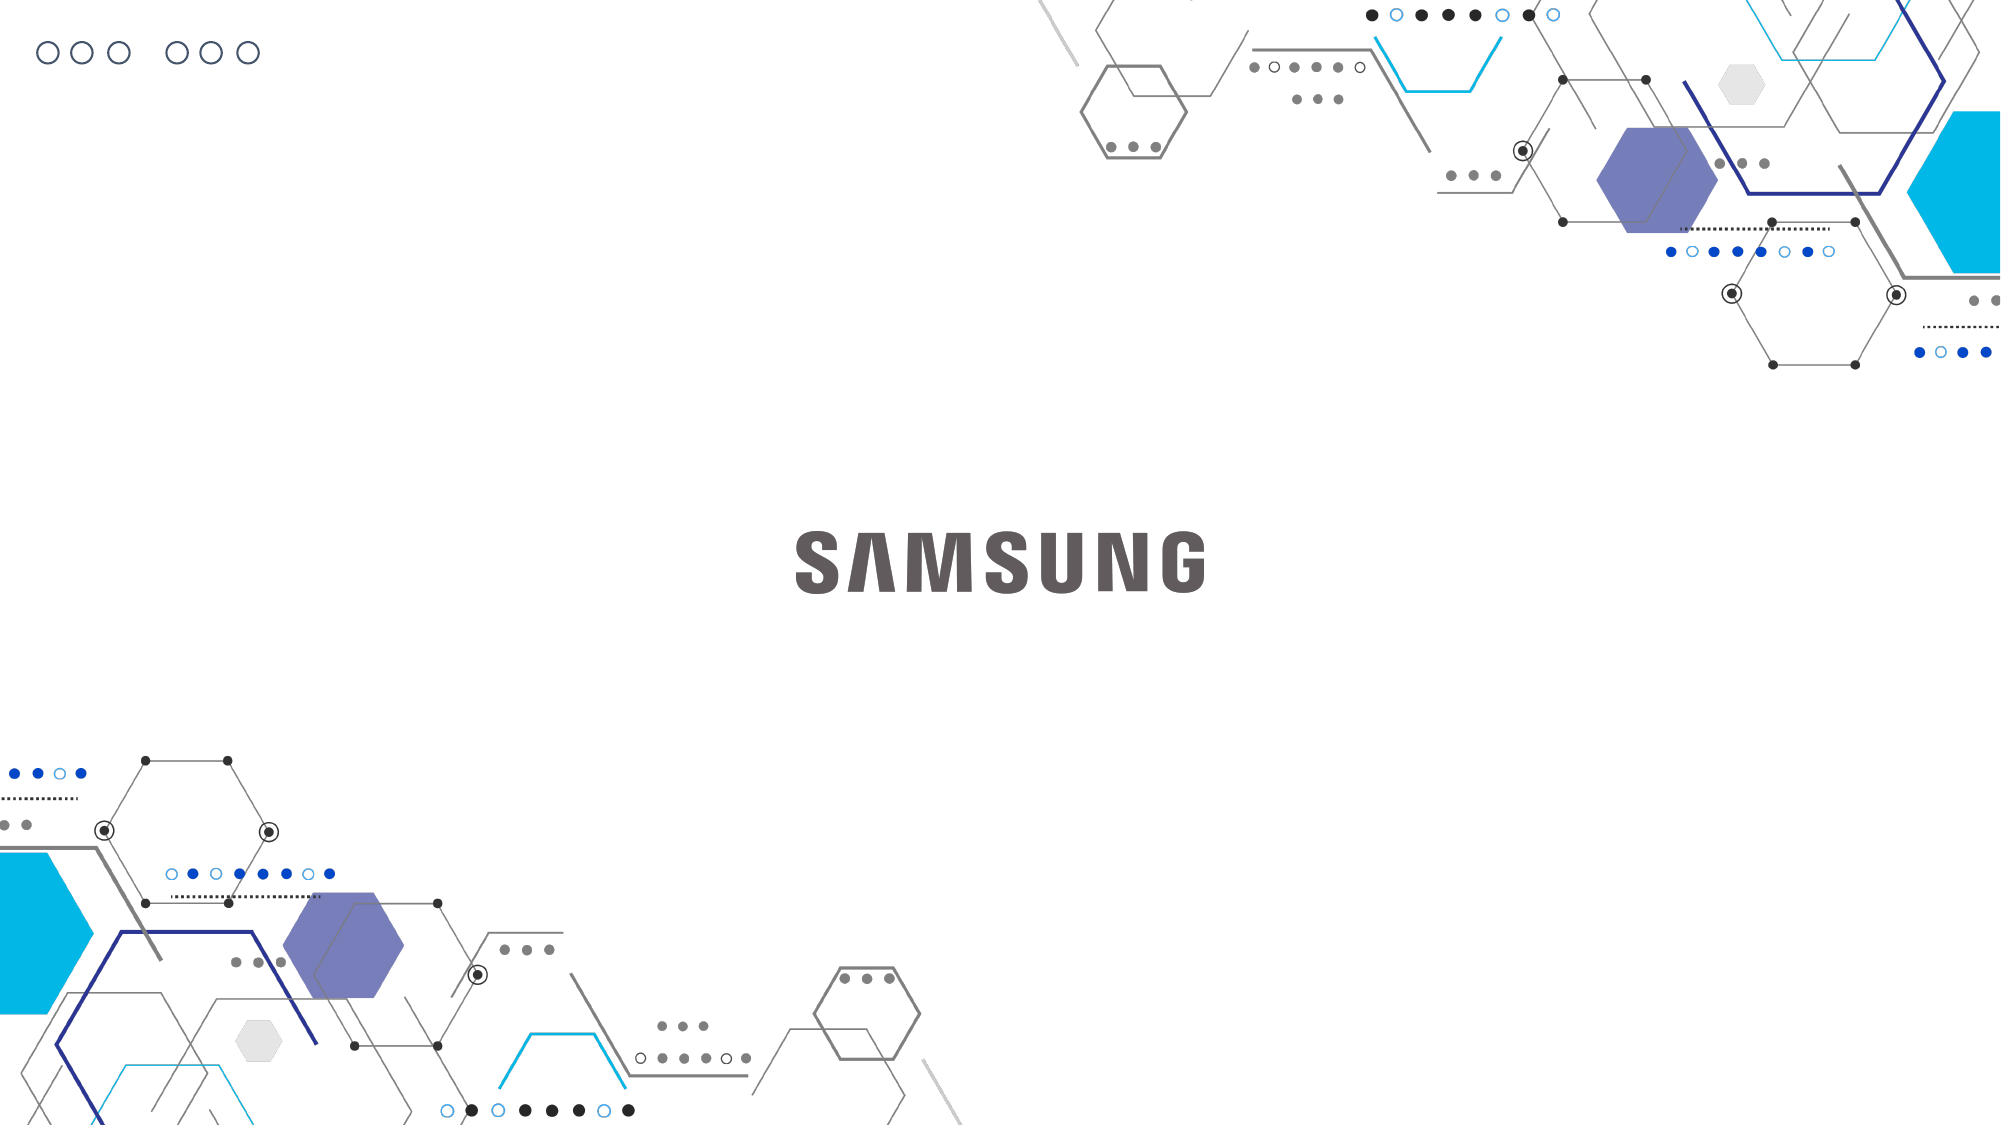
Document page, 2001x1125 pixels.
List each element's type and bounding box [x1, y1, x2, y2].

picture [796, 531, 1204, 594]
picture [0, 718, 1064, 1125]
picture [938, 0, 2001, 407]
